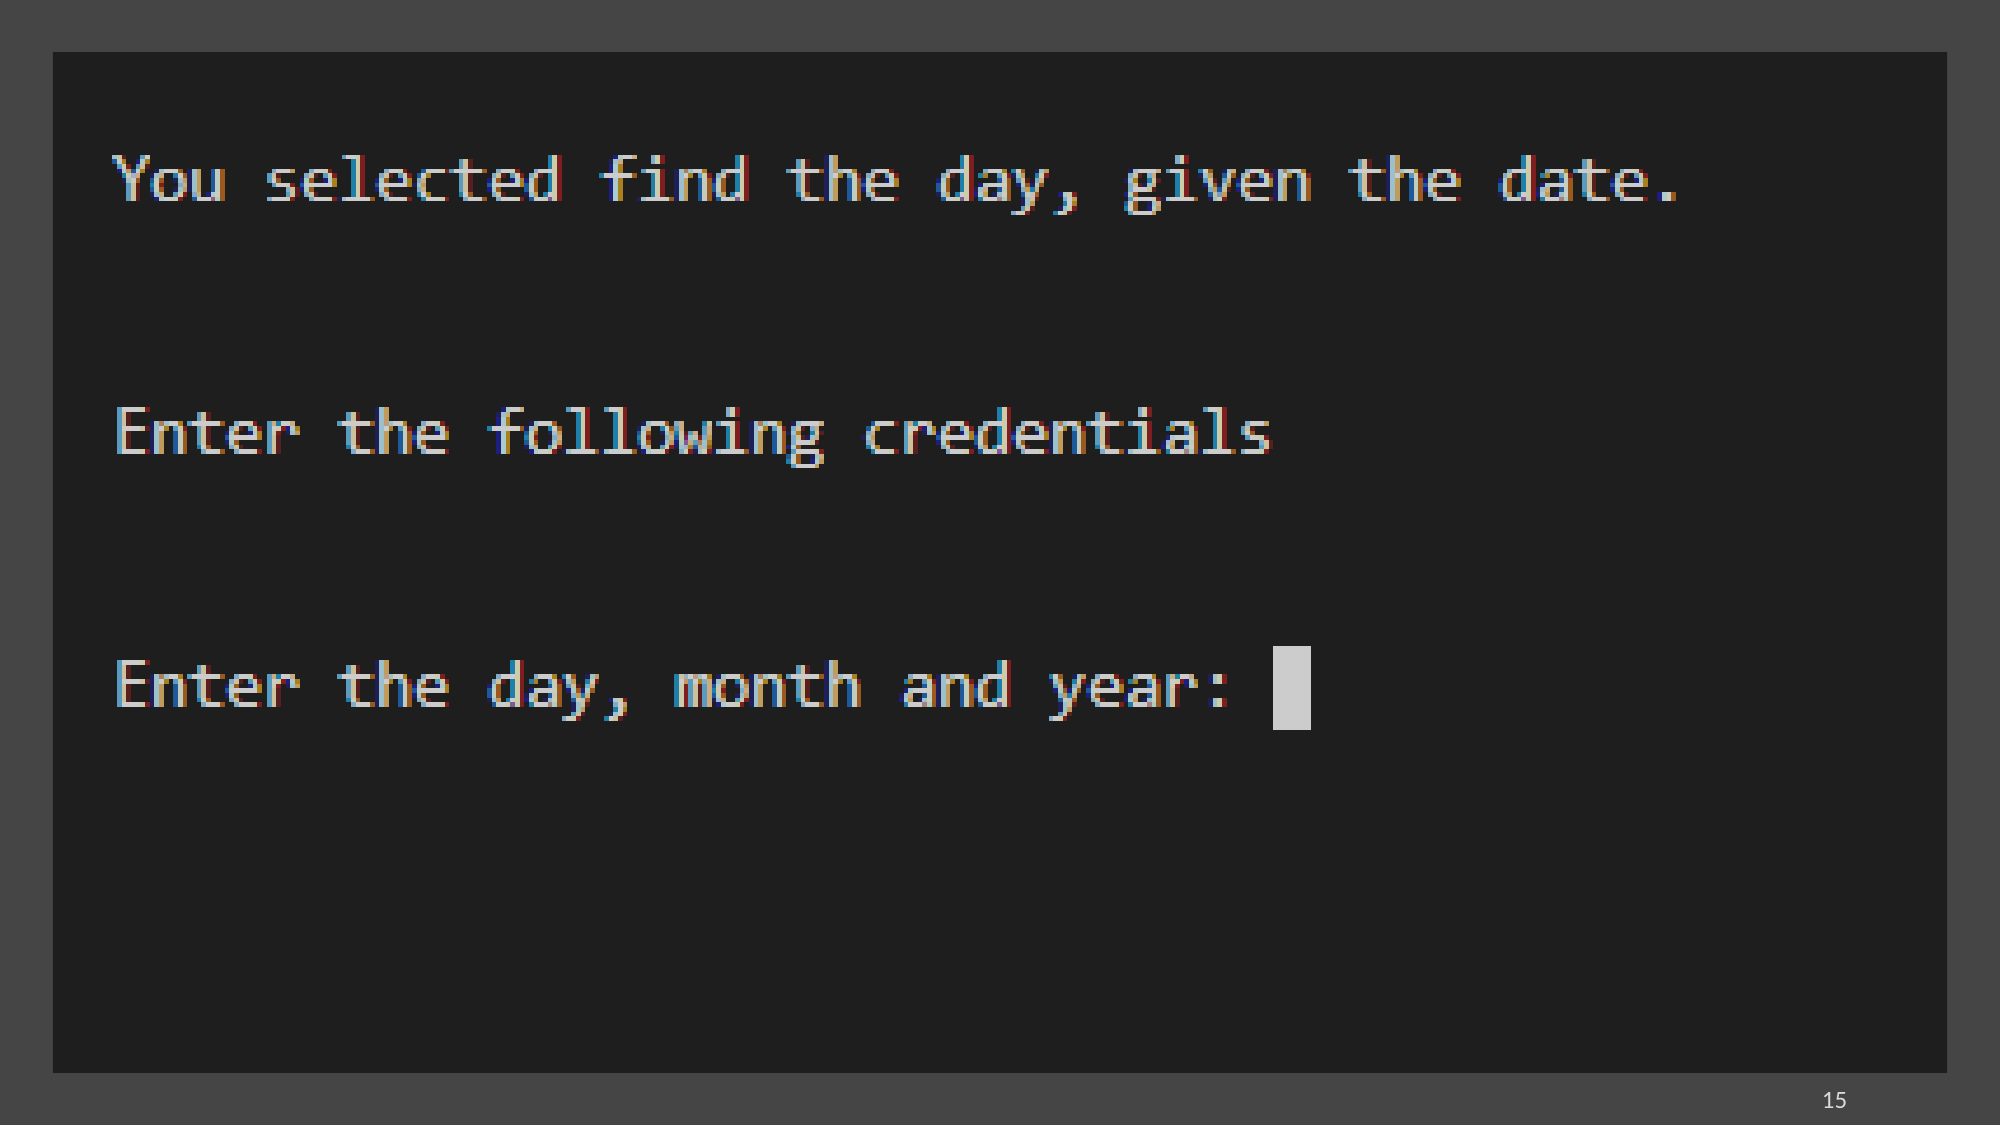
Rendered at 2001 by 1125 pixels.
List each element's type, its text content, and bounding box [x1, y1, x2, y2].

picture [52, 52, 1948, 1073]
slide_number 15 [1412, 1073, 1863, 1125]
